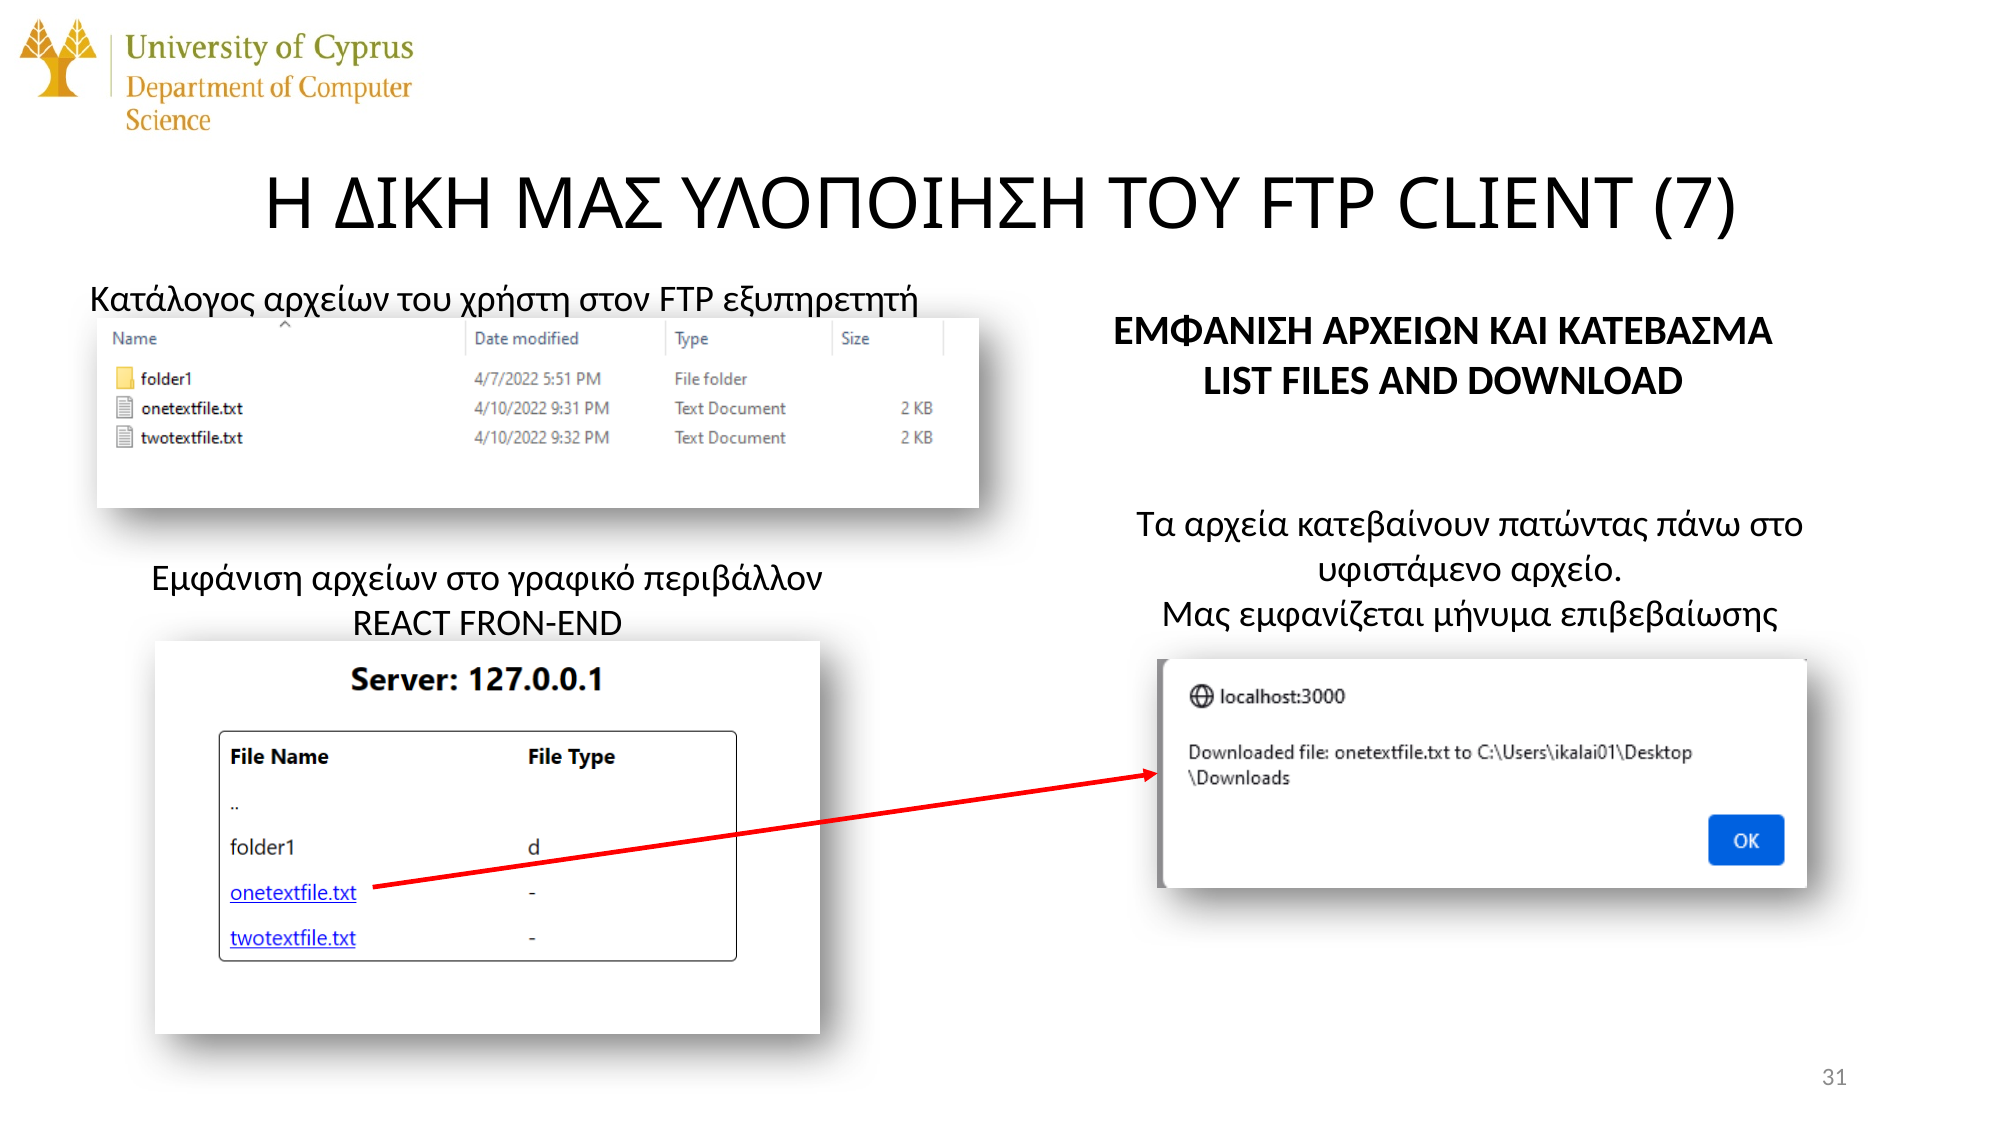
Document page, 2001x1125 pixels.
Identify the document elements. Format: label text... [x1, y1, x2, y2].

text_box Η ΔΙΚΗ ΜΑΣ ΥΛΟΠΟΙΗΣΗ ΤΟΥ FTP CLIENT (7) [58, 149, 1942, 252]
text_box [75, 266, 1001, 508]
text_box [372, 773, 1158, 888]
slide_number 31 [1412, 1045, 1863, 1105]
text_box ΕΜΦΑΝΙΣΗ ΑΡΧΕΙΩΝ ΚΑΙ ΚΑΤΕΒΑΣΜΑ LIST FILES AND DOWNLOAD [1080, 295, 1807, 410]
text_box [1117, 491, 1824, 888]
picture [0, 0, 439, 169]
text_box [134, 545, 841, 1034]
